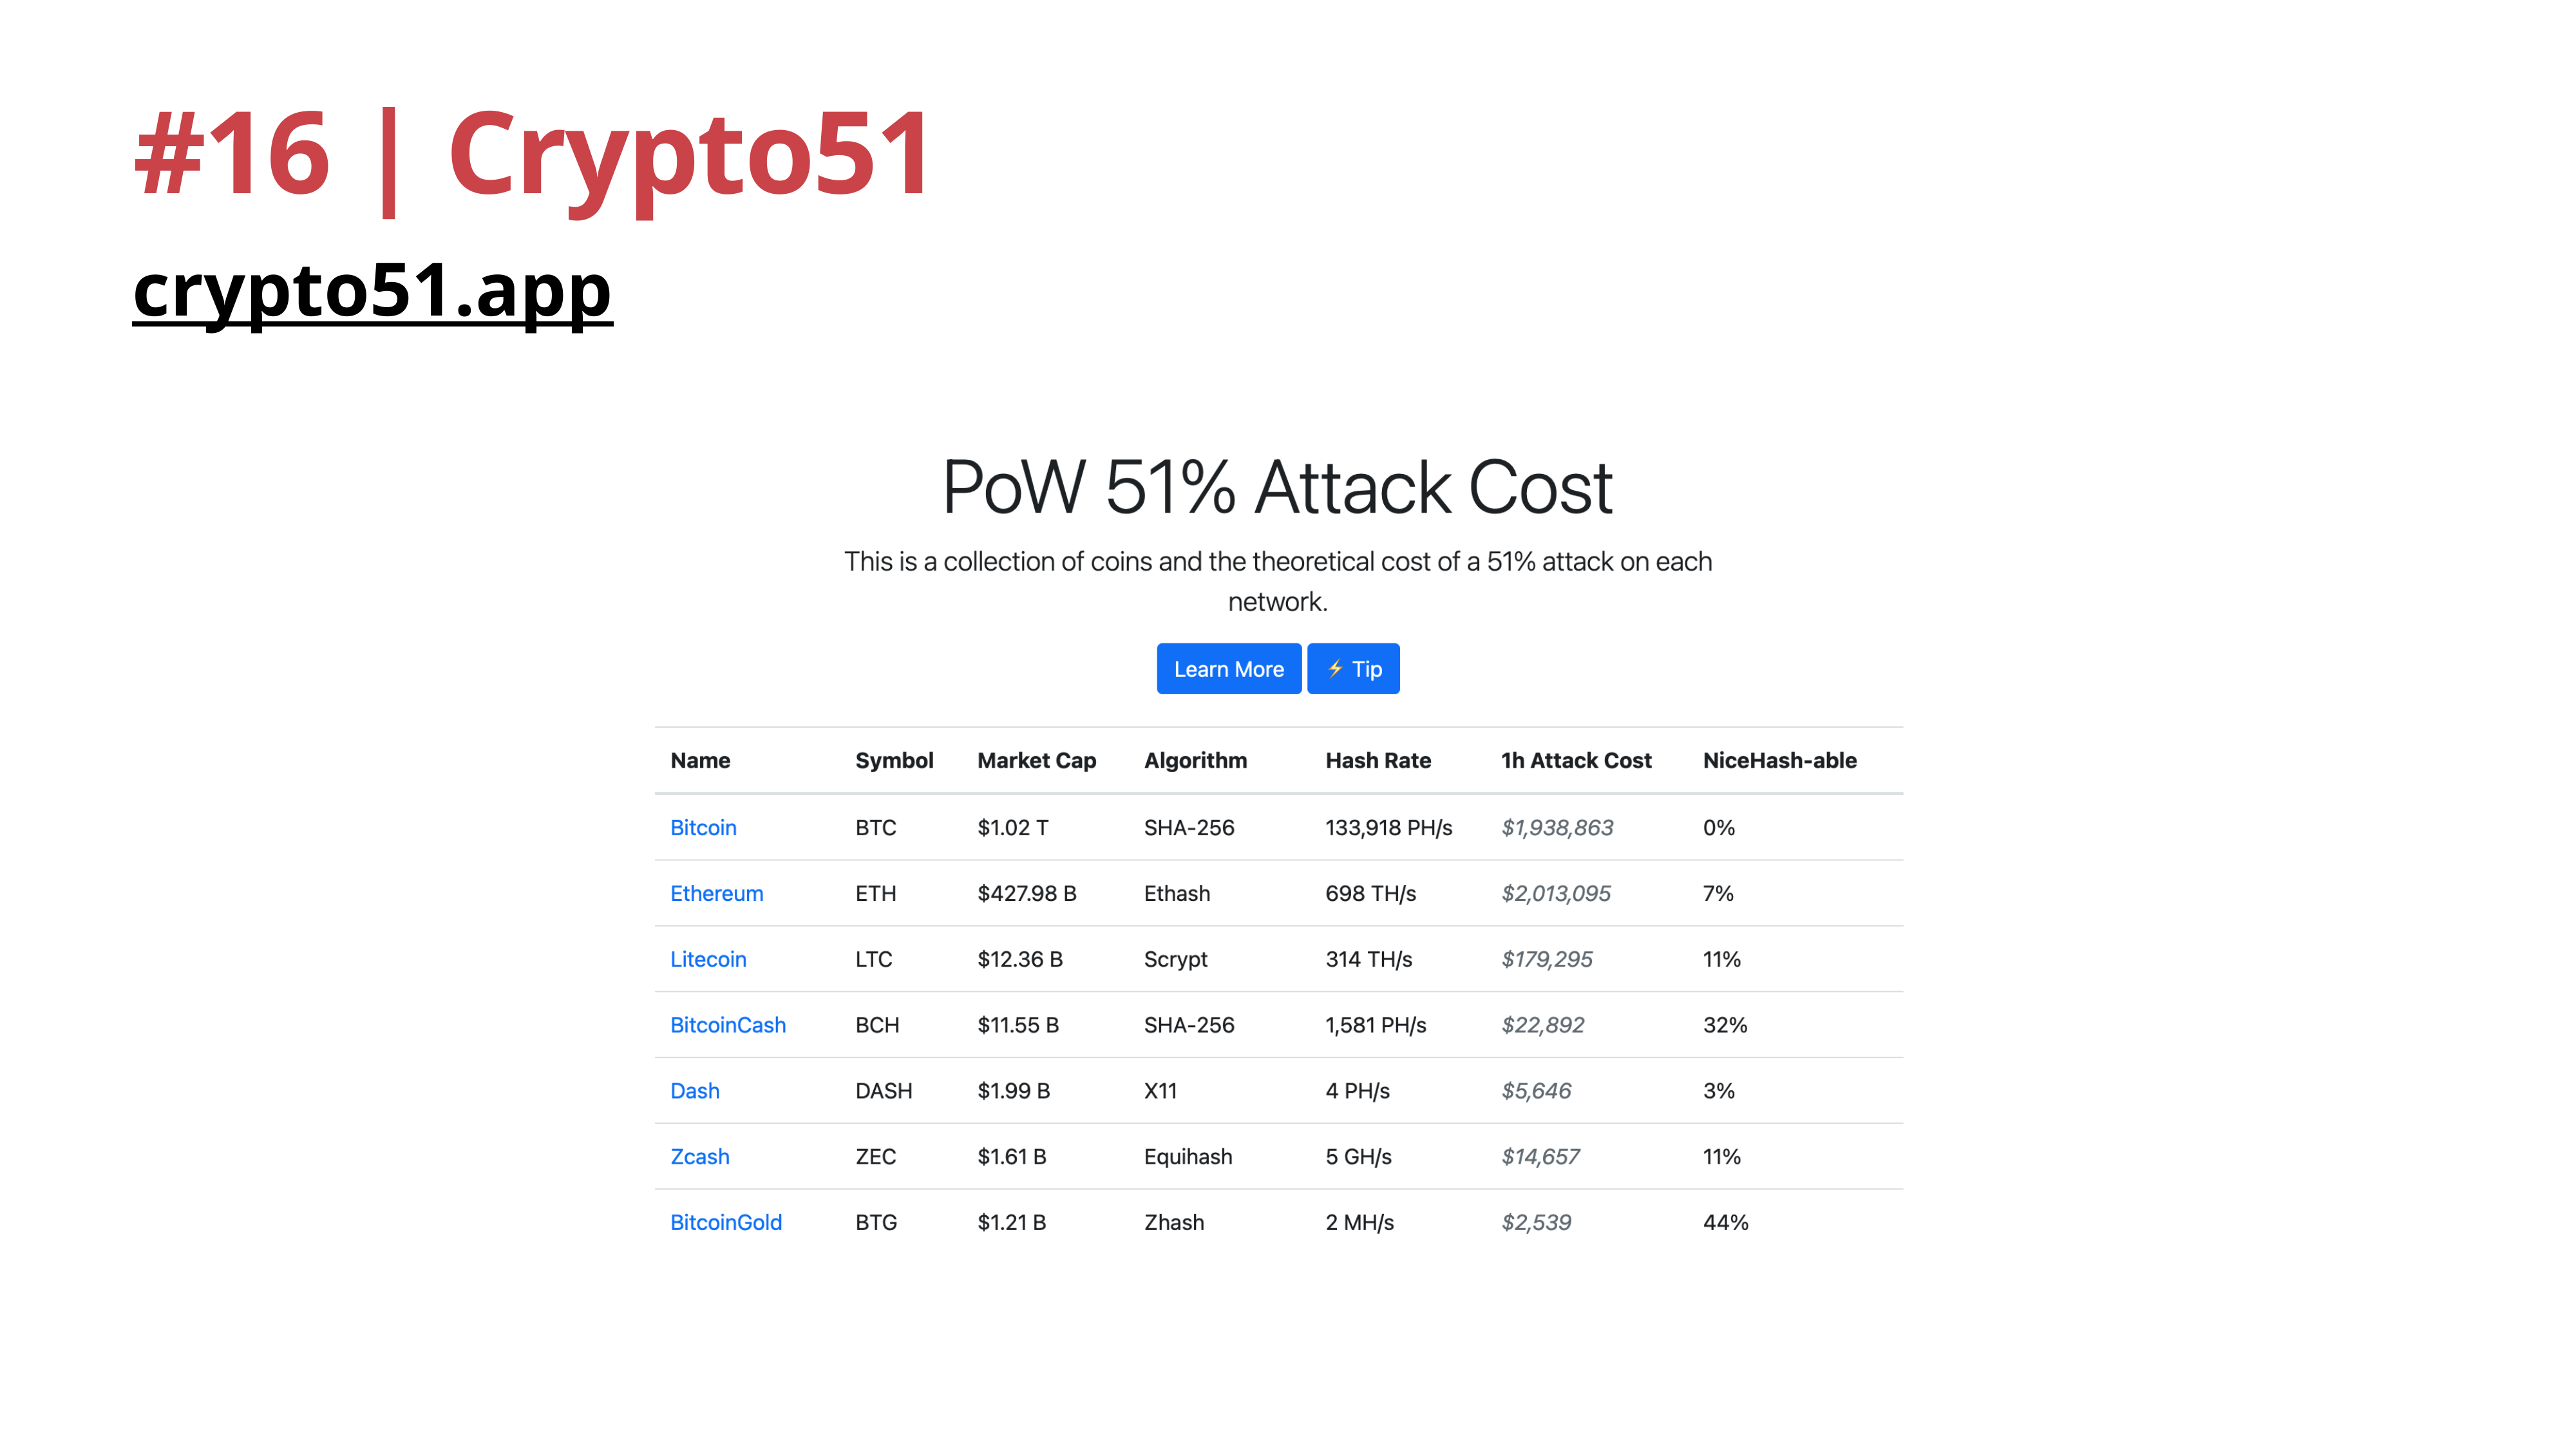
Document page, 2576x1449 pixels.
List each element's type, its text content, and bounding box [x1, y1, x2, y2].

list crypto51.app [127, 236, 2449, 337]
picture [589, 395, 1987, 1247]
title #16 | Crypto51 [127, 100, 2449, 236]
